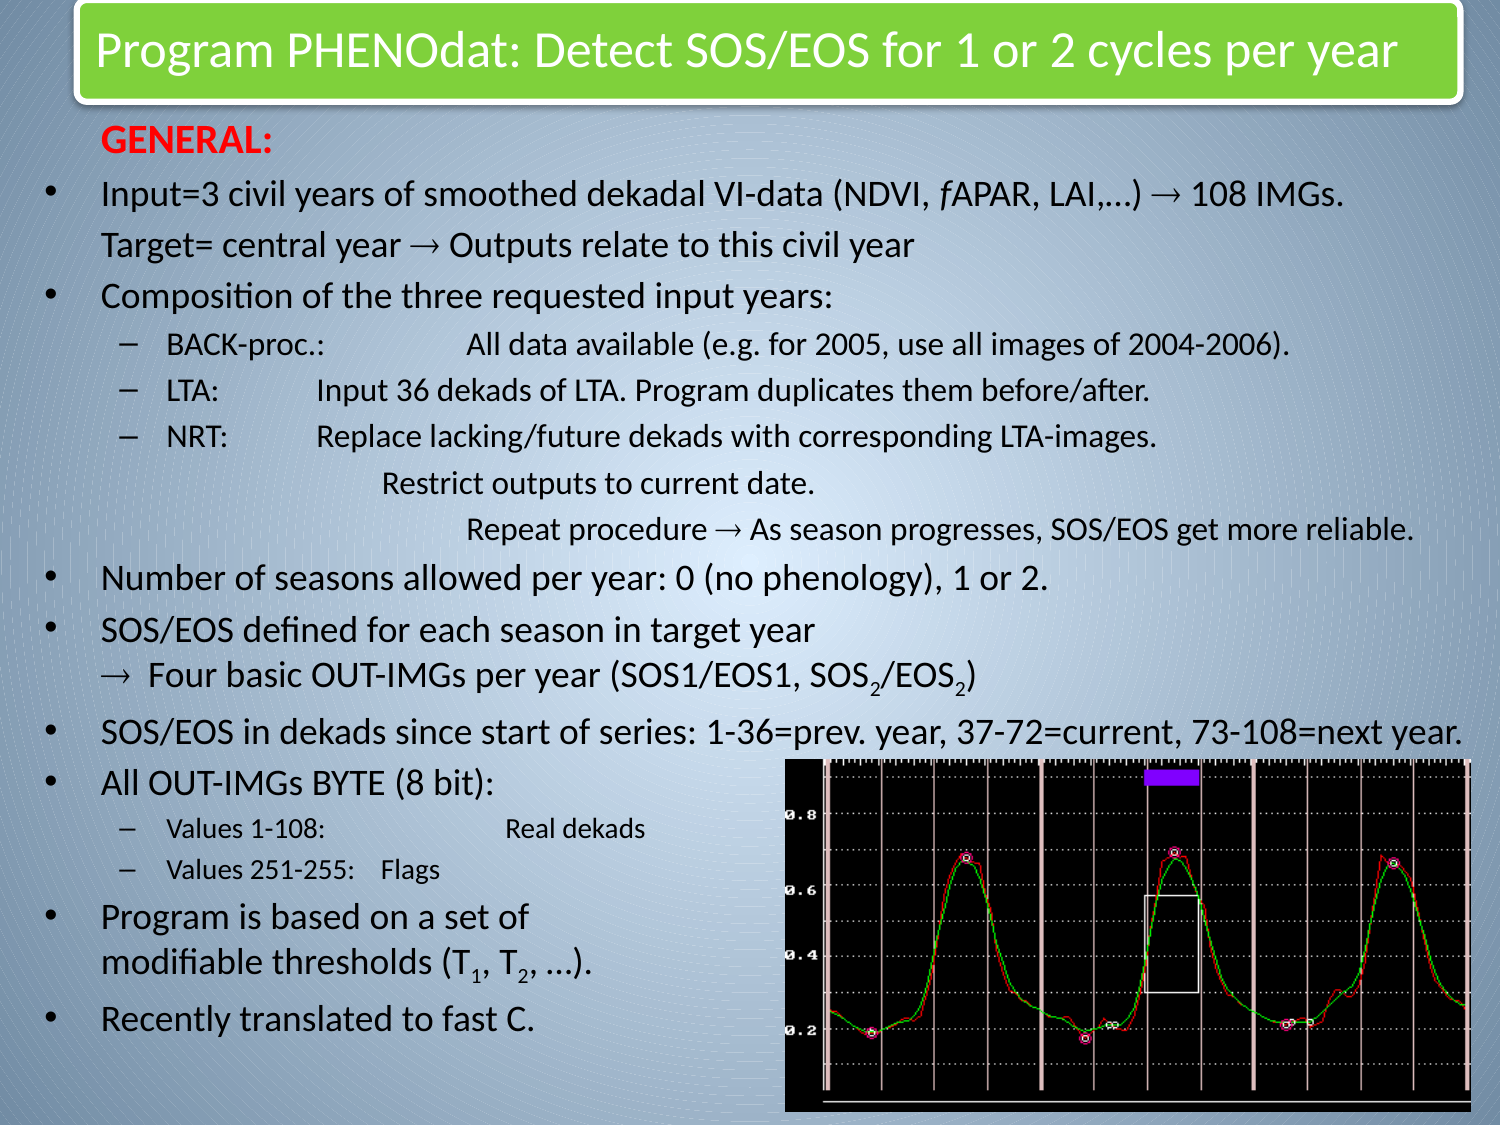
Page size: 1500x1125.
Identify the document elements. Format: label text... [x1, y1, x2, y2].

list GENERAL: Input=3 civil years of smoothed dekadal VI-data (NDVI, fAPAR, LAI,…)  108 IMGs. Target= central year  Outputs relate to this civil year Composition of the three requested input years: BACK-proc.: All data available (e.g. for 2005, use all images of 2004-2006). LTA: Input 36 dekads of LTA. Program duplicates them before/after. NRT: Replace lacking/future dekads with corresponding LTA-images. Restrict outputs to current date. Repeat procedure  As season progresses, SOS/EOS get more reliable. Number of seasons allowed per year: 0 (no phenology), 1 or 2. SOS/EOS defined for each season in target year  Four basic OUT-IMGs per year (SOS1/EOS1, SOS2/EOS2) SOS/EOS in dekads since start of series: 1-36=prev. year, 37-72=current, 73-108=next year. All OUT-IMGs BYTE (8 bit): Values 1-108: Real dekads Values 251-255: Flags Program is based on a set of modifiable thresholds (T1, T2, …). Recently translated to fast C. [29, 104, 1500, 1047]
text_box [76, 0, 1461, 102]
picture [785, 759, 1471, 1112]
